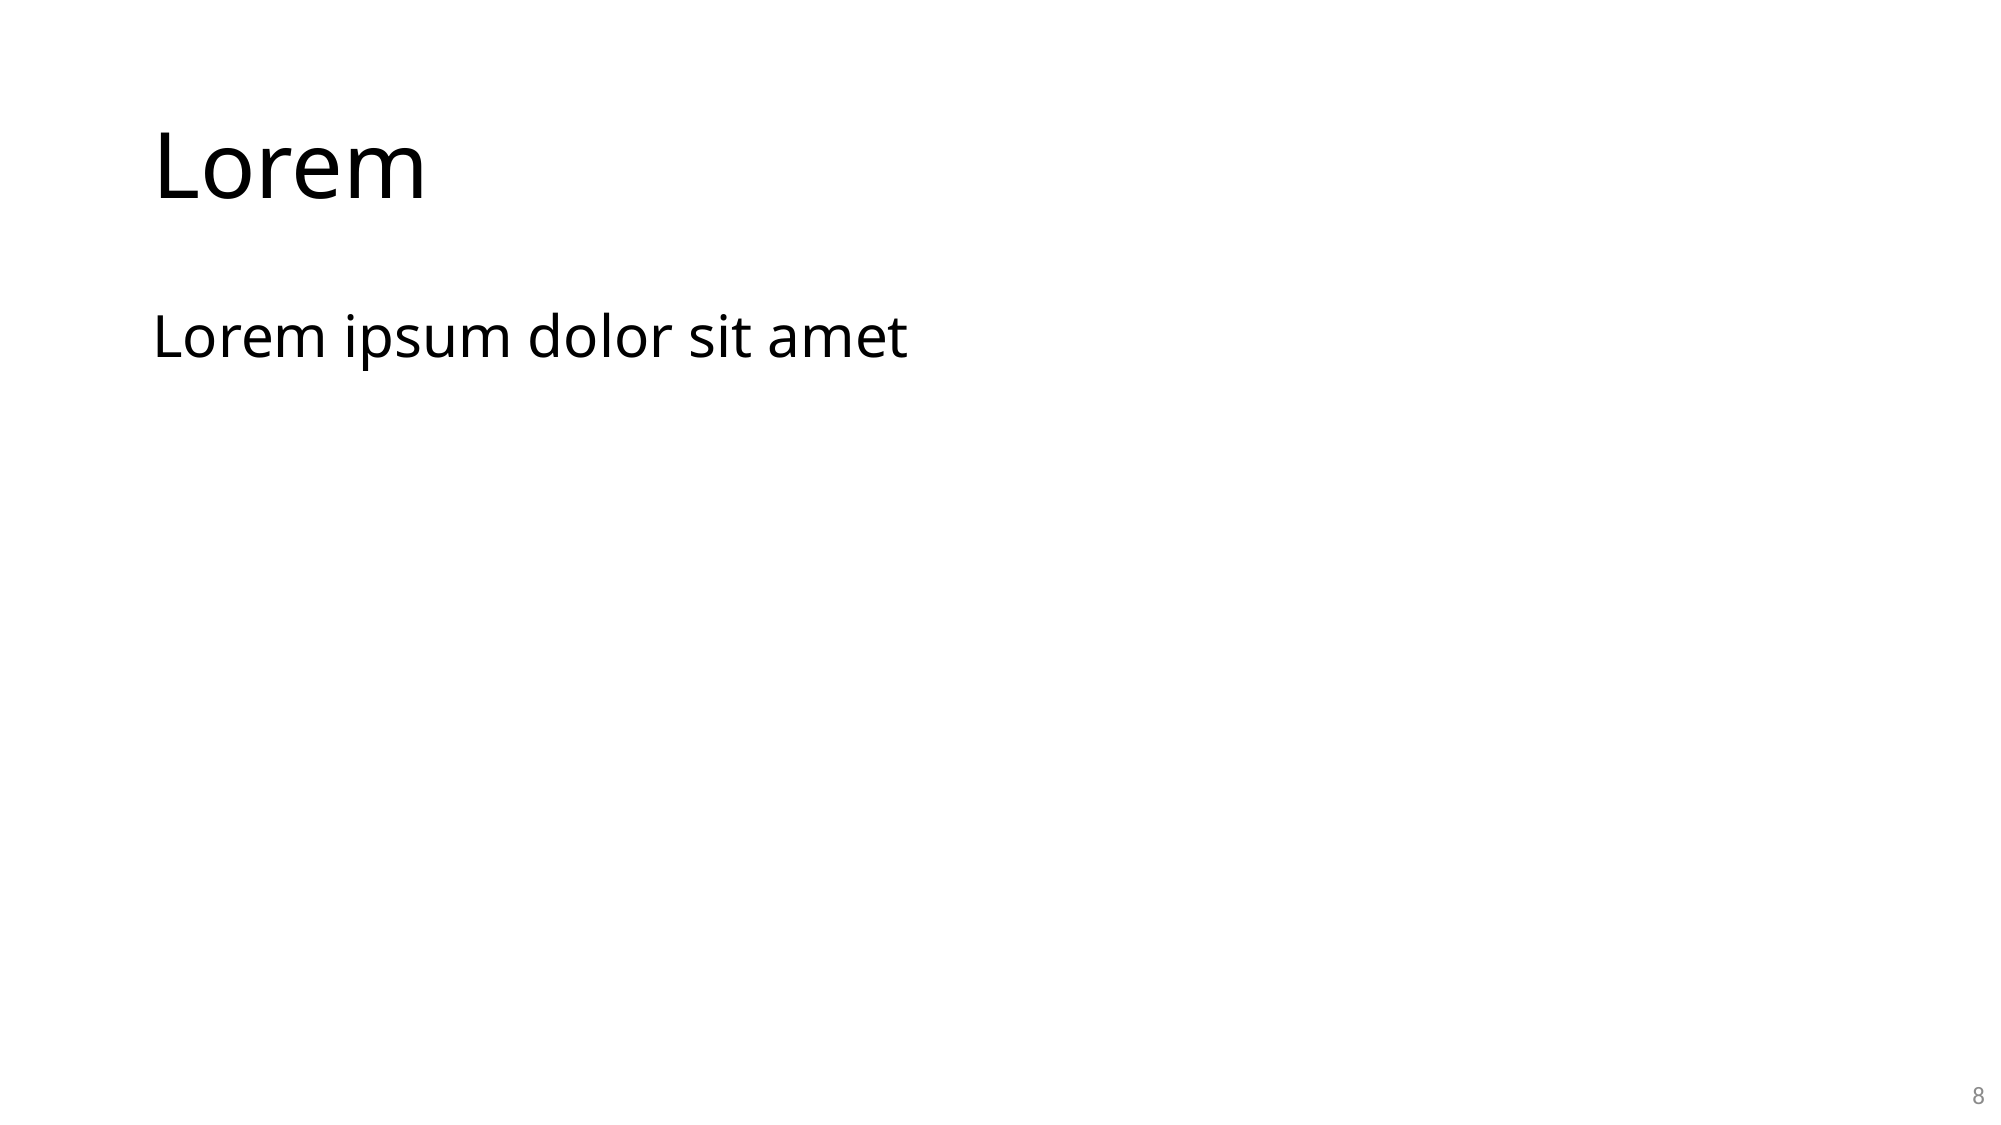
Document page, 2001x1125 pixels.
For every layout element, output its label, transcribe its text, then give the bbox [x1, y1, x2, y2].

title Lorem [137, 59, 1863, 278]
slide_number 8 [1902, 1065, 2000, 1125]
list Lorem ipsum dolor sit amet [137, 299, 1863, 1014]
